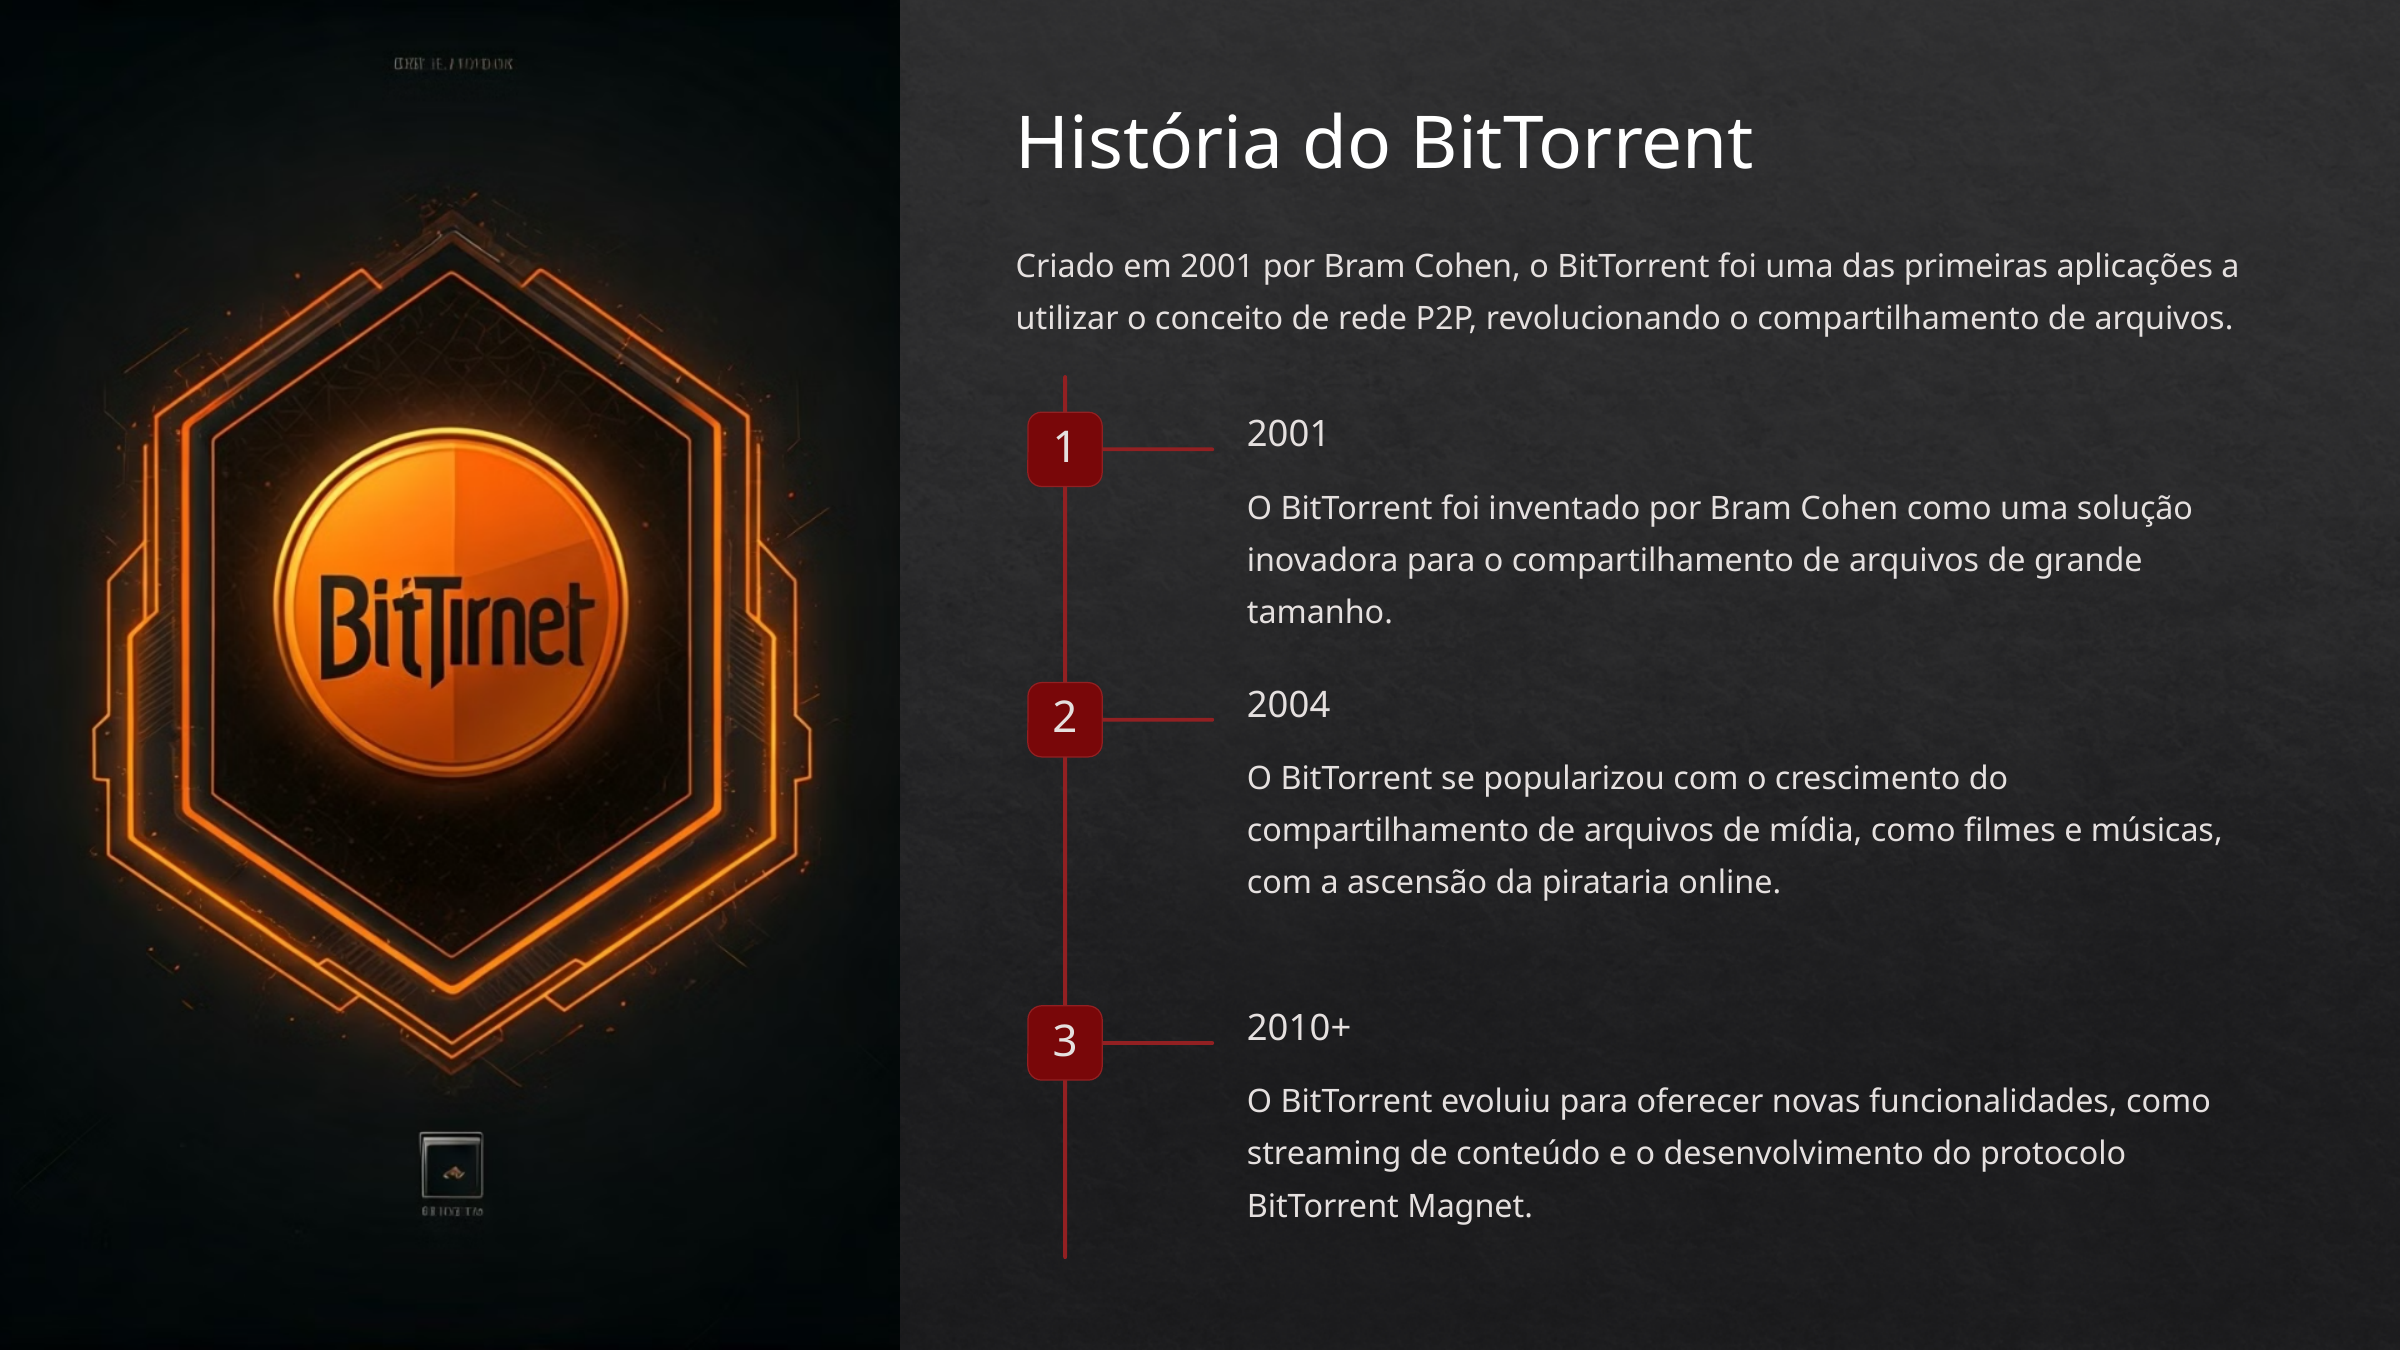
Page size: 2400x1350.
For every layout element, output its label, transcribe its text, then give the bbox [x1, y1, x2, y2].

text_box [1063, 1081, 1068, 1259]
text_box [1103, 717, 1215, 722]
picture [0, 0, 901, 1350]
text_box 2010+ [1246, 1001, 1614, 1048]
text_box 2 [1053, 697, 1077, 742]
text_box História do BitTorrent [1015, 91, 1750, 183]
text_box O BitTorrent se popularizou com o crescimento do compartilhamento de arquivos de mídia, como filmes e músicas, com a ascensão da pirataria online. [1246, 744, 2285, 903]
text_box [1103, 447, 1215, 452]
text_box [1103, 1041, 1215, 1045]
text_box 1 [1057, 427, 1073, 472]
text_box O BitTorrent evoluiu para oferecer novas funcionalidades, como streaming de conteúdo e o desenvolvimento do protocolo BitTorrent Magnet. [1246, 1067, 2285, 1226]
text_box 2004 [1246, 678, 1614, 725]
text_box [1063, 757, 1068, 1005]
text_box [1063, 375, 1068, 412]
text_box [1027, 412, 1103, 487]
text_box O BitTorrent foi inventado por Bram Cohen como uma solução inovadora para o compartilhamento de arquivos de grande tamanho. [1246, 473, 2285, 580]
text_box Criado em 2001 por Bram Cohen, o BitTorrent foi uma das primeiras aplicações a utilizar o conceito de rede P2P, revolucionando o compartilhamento de arquivos. [1015, 232, 2285, 338]
text_box [1027, 682, 1103, 757]
text_box [1027, 1005, 1103, 1081]
text_box [1063, 487, 1068, 682]
text_box 3 [1053, 1021, 1077, 1066]
text_box 2001 [1246, 408, 1614, 454]
